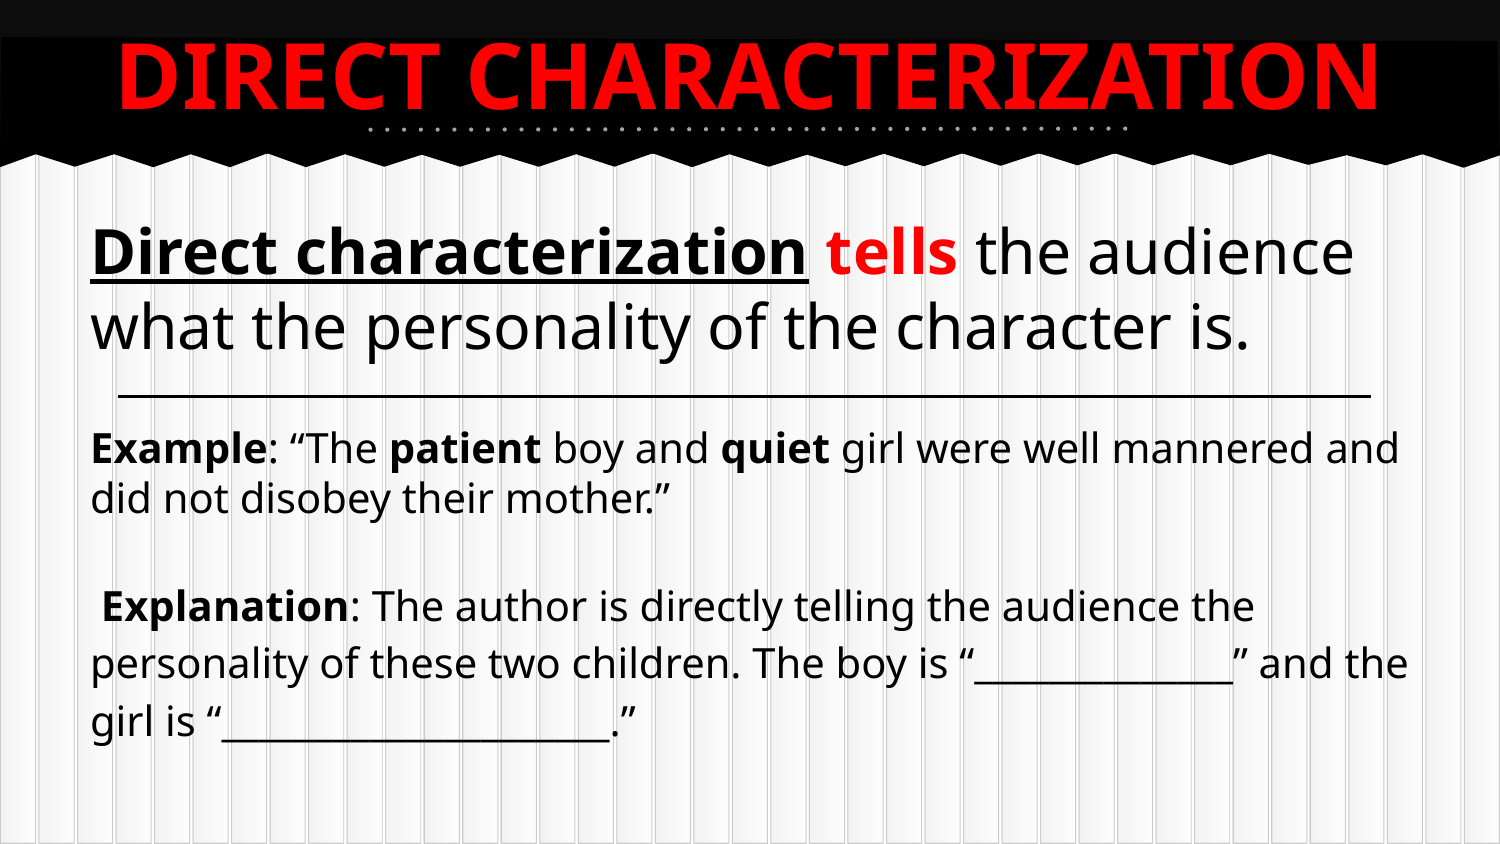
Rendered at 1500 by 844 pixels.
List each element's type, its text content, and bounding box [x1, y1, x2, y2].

title DIRECT CHARACTERIZATION [75, 2, 1425, 143]
list Direct characterization tells the audience what the personality of the character is. Example: “The patient boy and quiet girl were well mannered and did not disobey their mother.” Explanation: The author is directly telling the audience the personality of these two children. The boy is “______________” and the girl is “_____________________.” [75, 196, 1425, 793]
